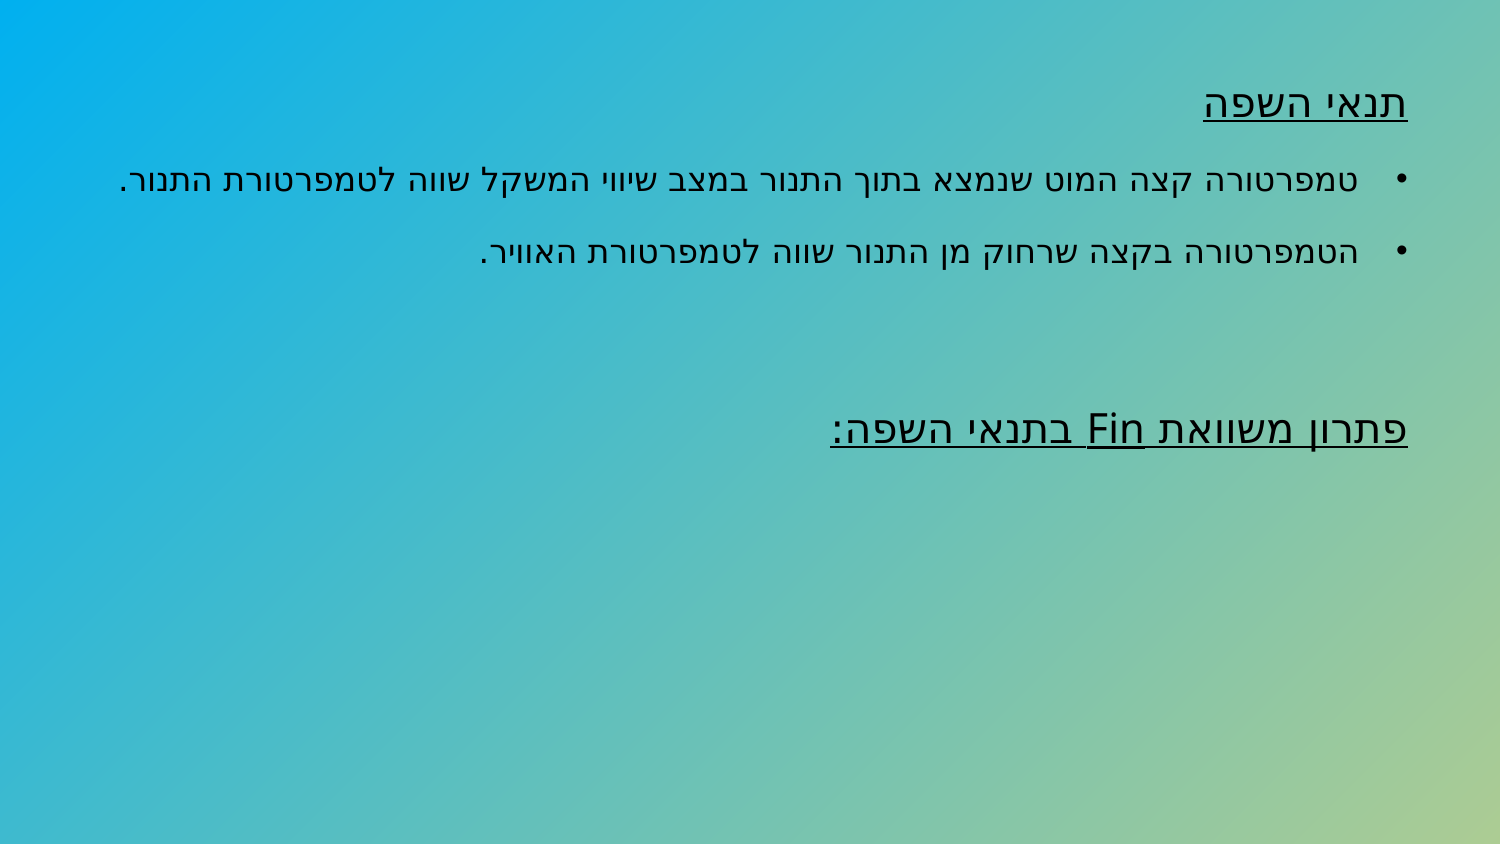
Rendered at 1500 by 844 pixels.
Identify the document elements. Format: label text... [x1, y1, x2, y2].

text_box תנאי השפה טמפרטורה קצה המוט שנמצא בתוך התנור במצב שיווי המשקל שווה לטמפרטורת התנור. הטמפרטורה בקצה שרחוק מן התנור שווה לטמפרטורת האוויר. [77, 42, 1423, 278]
